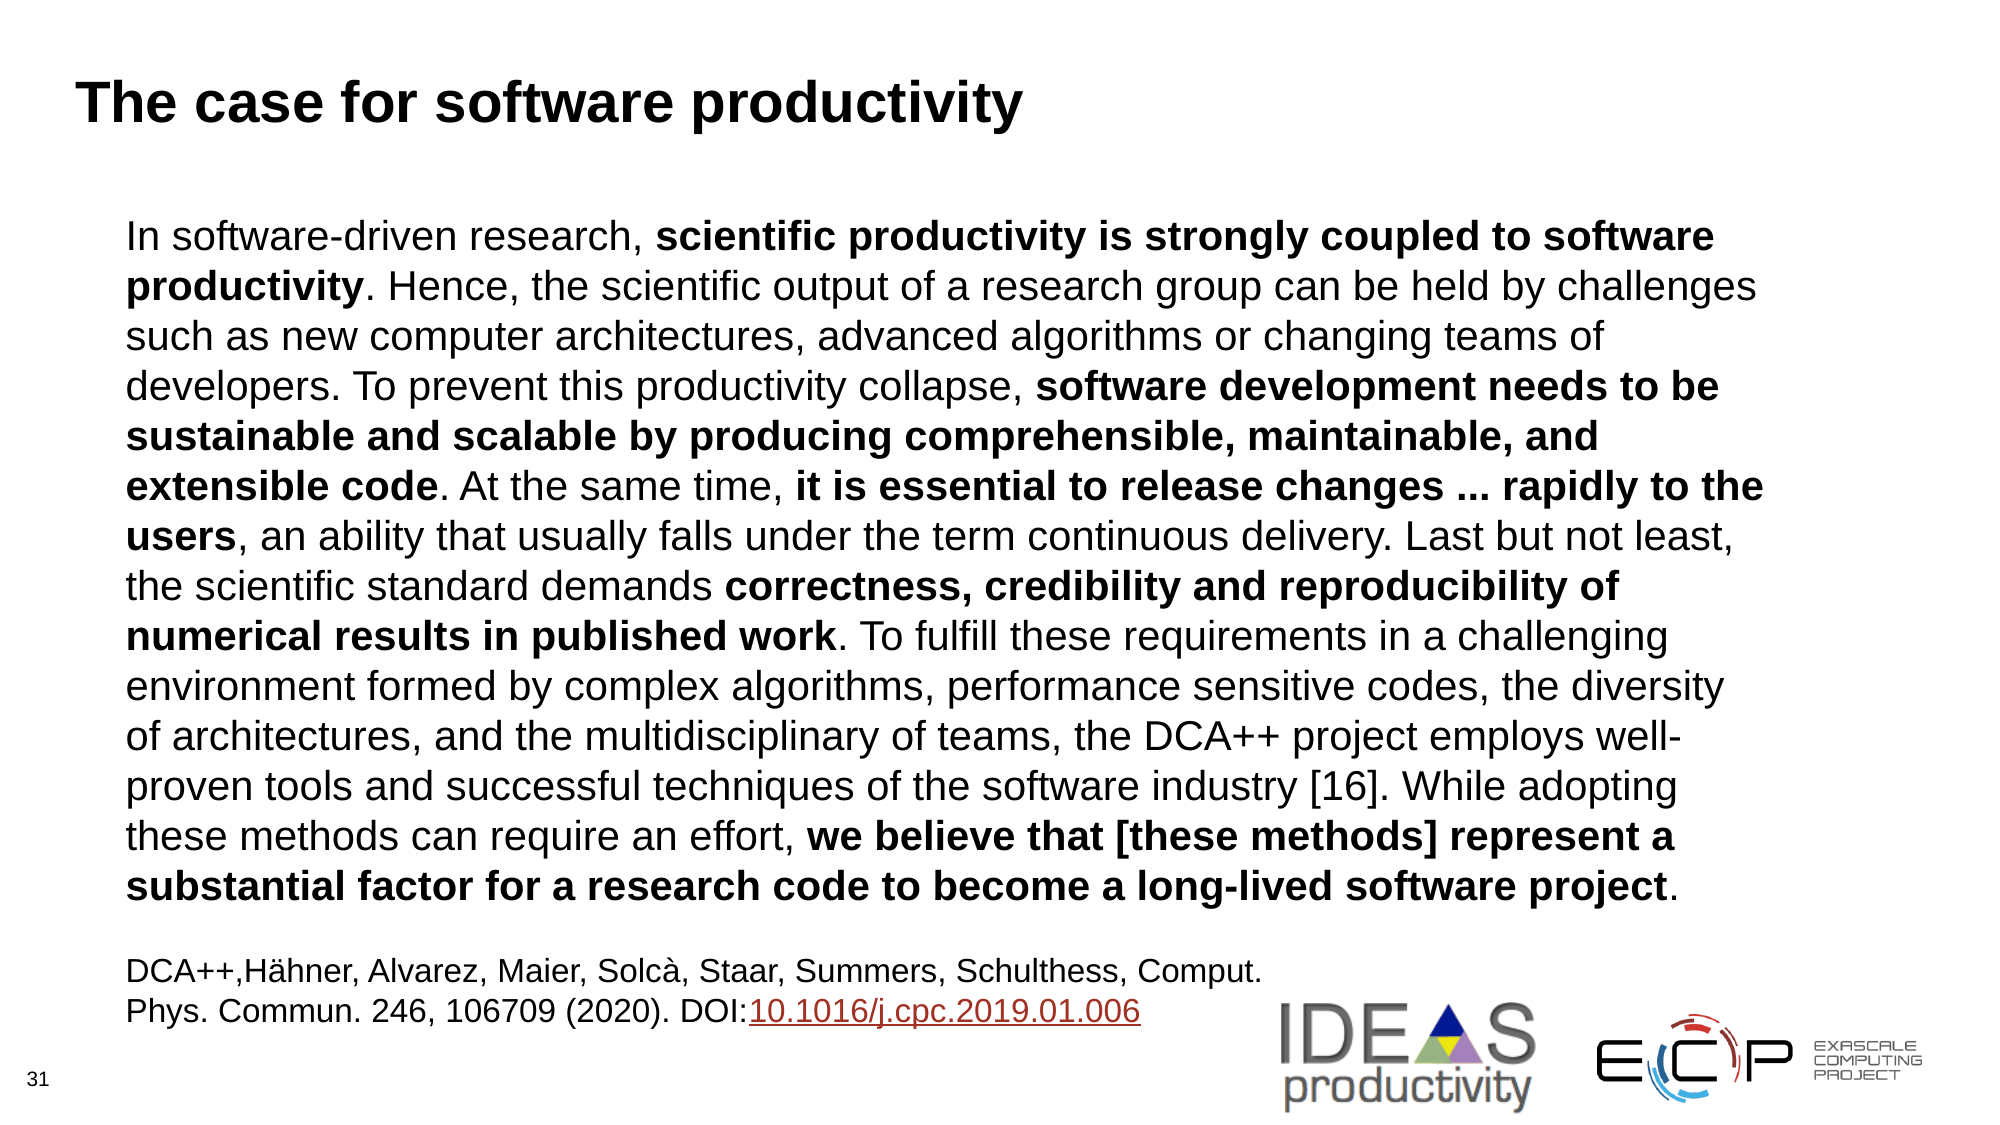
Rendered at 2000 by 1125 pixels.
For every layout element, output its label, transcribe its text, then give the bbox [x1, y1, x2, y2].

text_box In software-driven research, scientific productivity is strongly coupled to software productivity. Hence, the scientific output of a research group can be held by challenges such as new computer architectures, advanced algorithms or changing teams of developers. To prevent this productivity collapse, software development needs to be sustainable and scalable by producing comprehensible, maintainable, and extensible code. At the same time, it is essential to release changes ... rapidly to the users, an ability that usually falls under the term continuous delivery. Last but not least, the scientific standard demands correctness, credibility and reproducibility of numerical results in published work. To fulfill these requirements in a challenging environment formed by complex algorithms, performance sensitive codes, the diversity of architectures, and the multidisciplinary of teams, the DCA++ project employs well-proven tools and successful techniques of the software industry [16]. While adopting these methods can require an effort, we believe that [these methods] represent a substantial factor for a research code to become a long-lived software project. [110, 201, 1785, 917]
picture [1597, 1014, 1922, 1103]
title The case for software productivity [59, 67, 1927, 218]
text_box DCA++,Hähner, Alvarez, Maier, Solcà, Staar, Summers, Schulthess, Comput. Phys. Commun. 246, 106709 (2020). DOI:10.1016/j.cpc.2019.01.006 [110, 941, 1284, 1037]
picture [1280, 1002, 1537, 1114]
